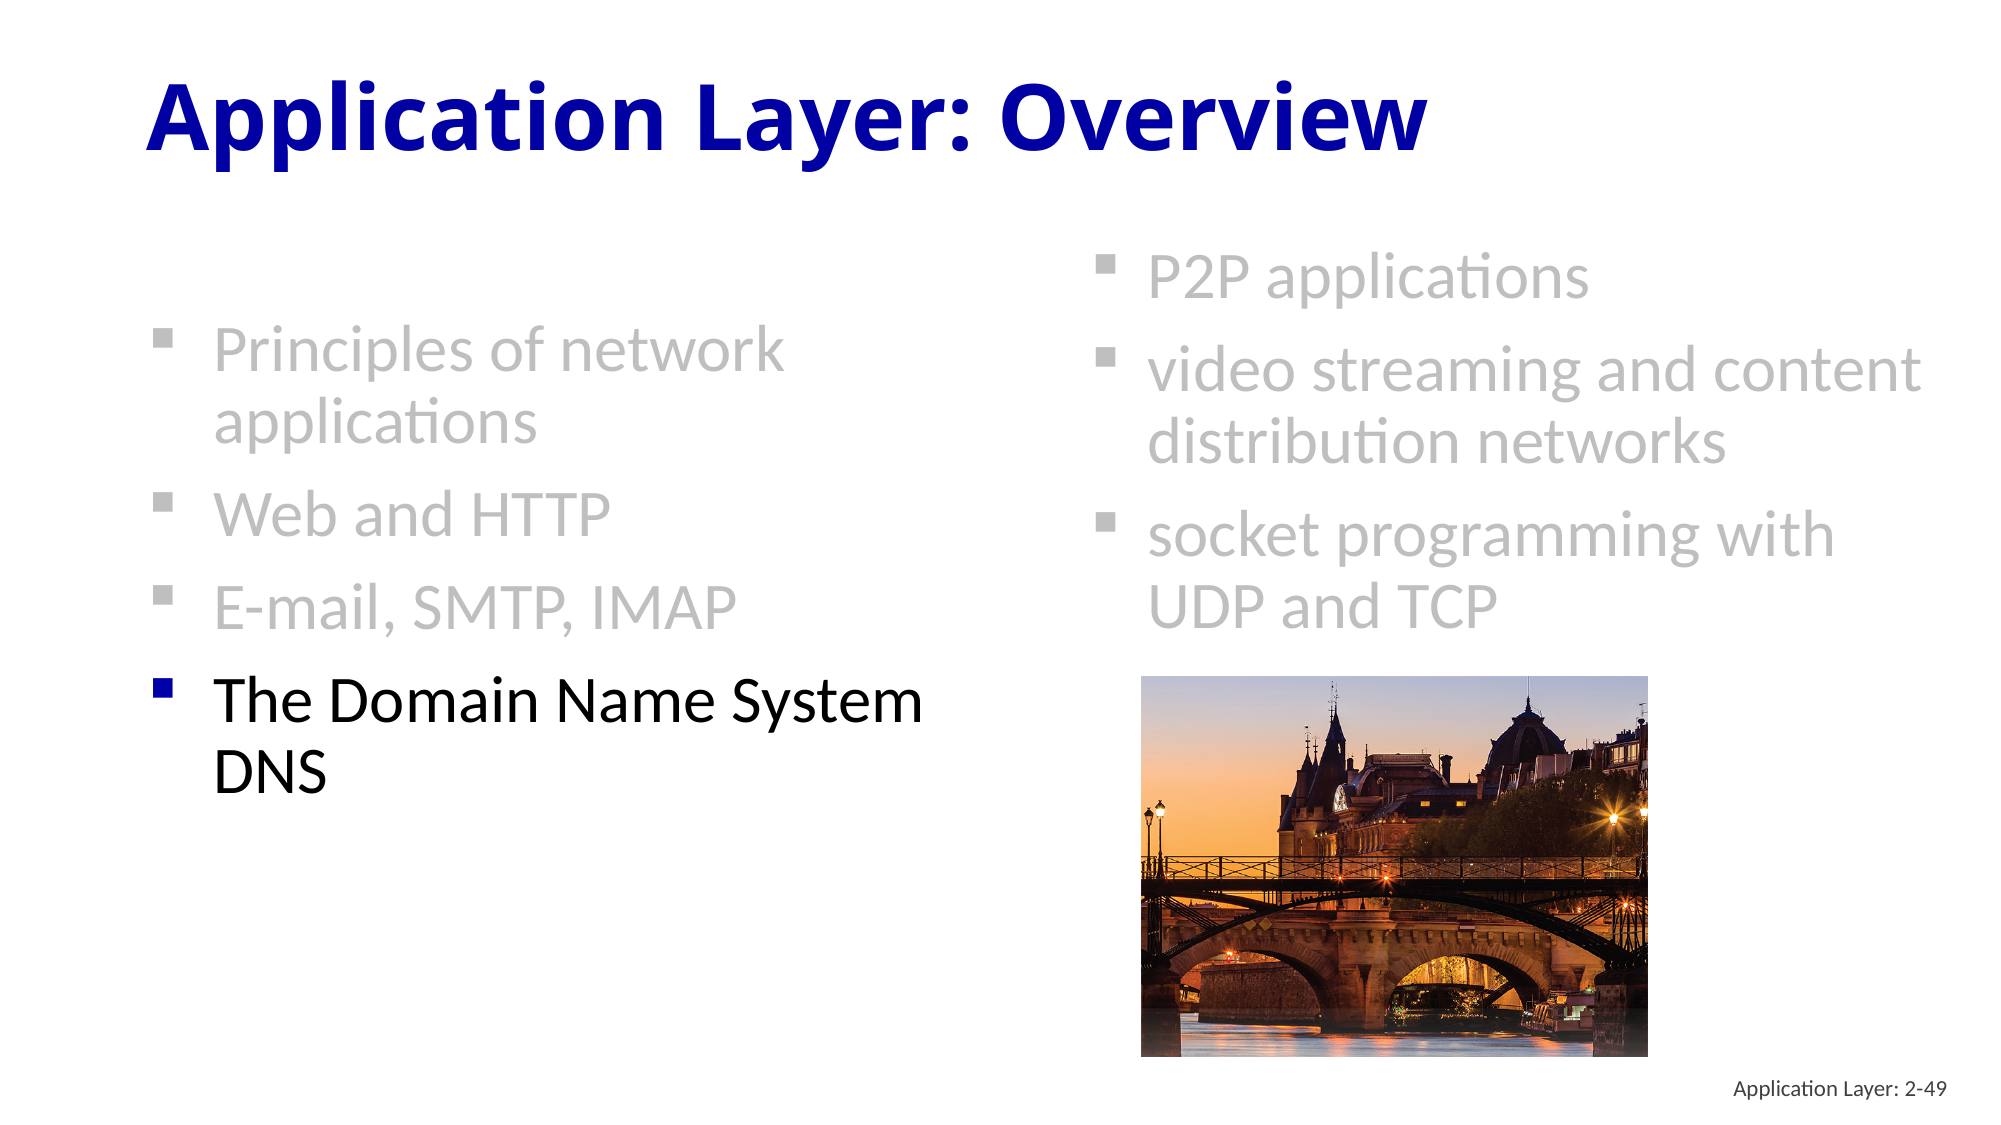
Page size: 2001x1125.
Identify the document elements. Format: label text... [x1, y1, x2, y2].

text_box Principles of network applications Web and HTTP E-mail, SMTP, IMAP The Domain Name System DNS [132, 306, 1004, 1021]
text_box P2P applications video streaming and content distribution networks socket programming with UDP and TCP [1075, 233, 1963, 1021]
slide_number Application Layer: 2-49 [1512, 1056, 1963, 1117]
title Application Layer: Overview [131, 47, 1856, 195]
picture [1141, 676, 1648, 1057]
